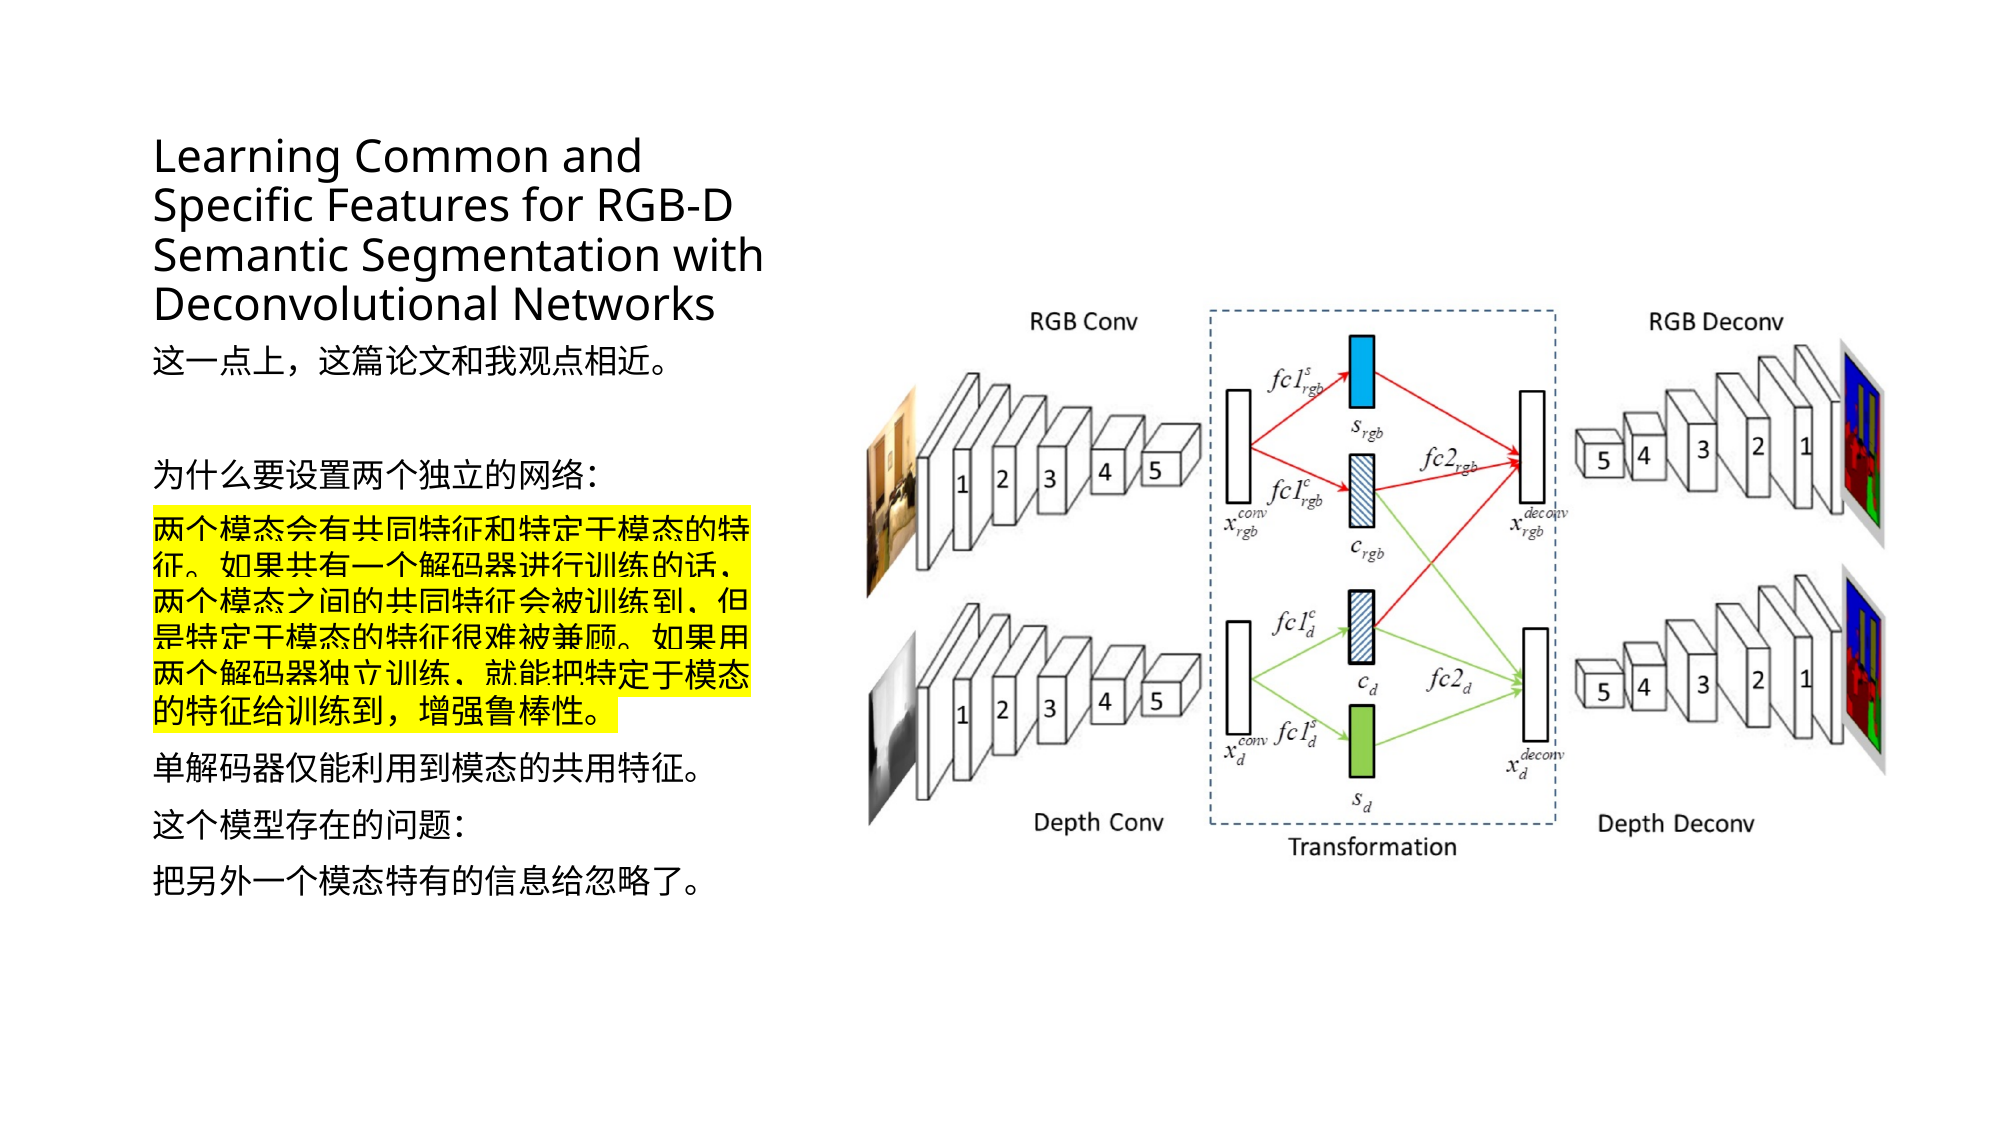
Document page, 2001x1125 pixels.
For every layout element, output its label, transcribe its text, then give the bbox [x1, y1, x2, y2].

list 这一点上，这篇论文和我观点相近。 为什么要设置两个独立的网络： 两个模态会有共同特征和特定于模态的特征。如果共有一个解码器进行训练的话，两个模态之间的共同特征会被训练到，但是特定于模态的特征很难被兼顾。如果用两个解码器独立训练，就能把特定于模态的特征给训练到，增强鲁棒性。 单解码器仅能利用到模态的共用特征。 这个模型存在的问题： 把另外一个模态特有的信息给忽略了。 [137, 337, 783, 963]
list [843, 274, 1909, 872]
title Learning Common and Specific Features for RGB-D Semantic Segmentation with Deconvolutional Networks [137, 75, 783, 337]
